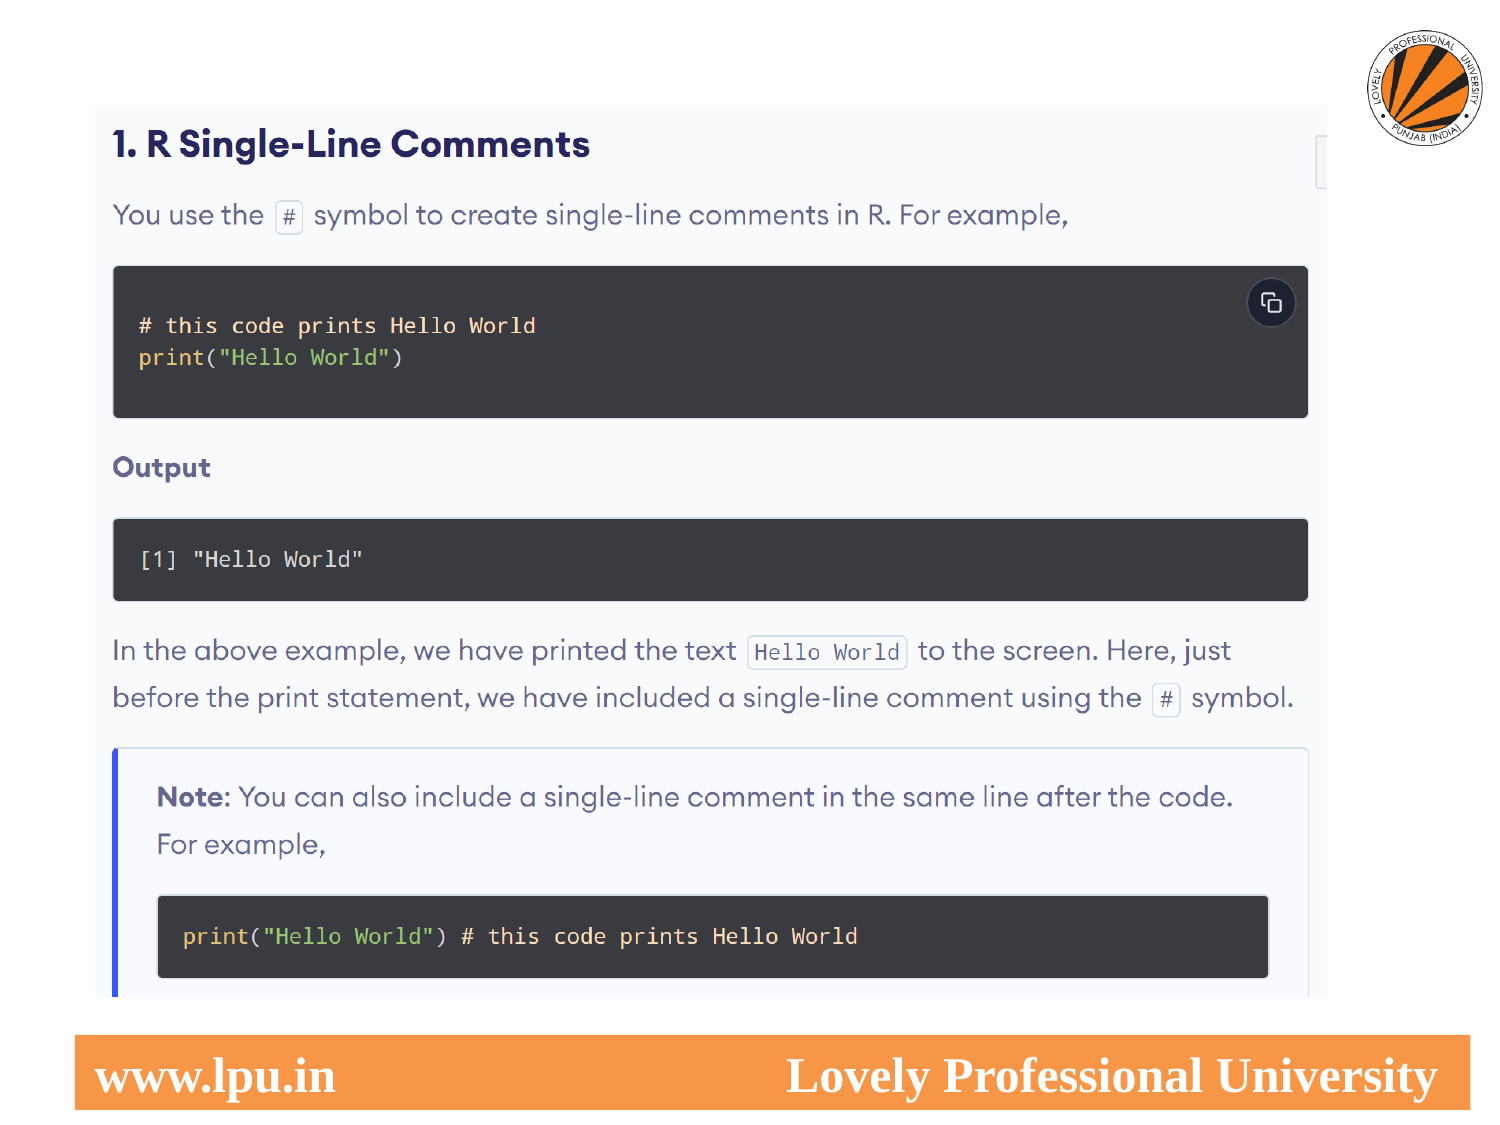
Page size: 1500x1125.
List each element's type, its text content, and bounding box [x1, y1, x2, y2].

picture [95, 105, 1327, 997]
text_box www.lpu.in Lovely Professional University [74, 1034, 1471, 1110]
picture [1366, 30, 1483, 147]
